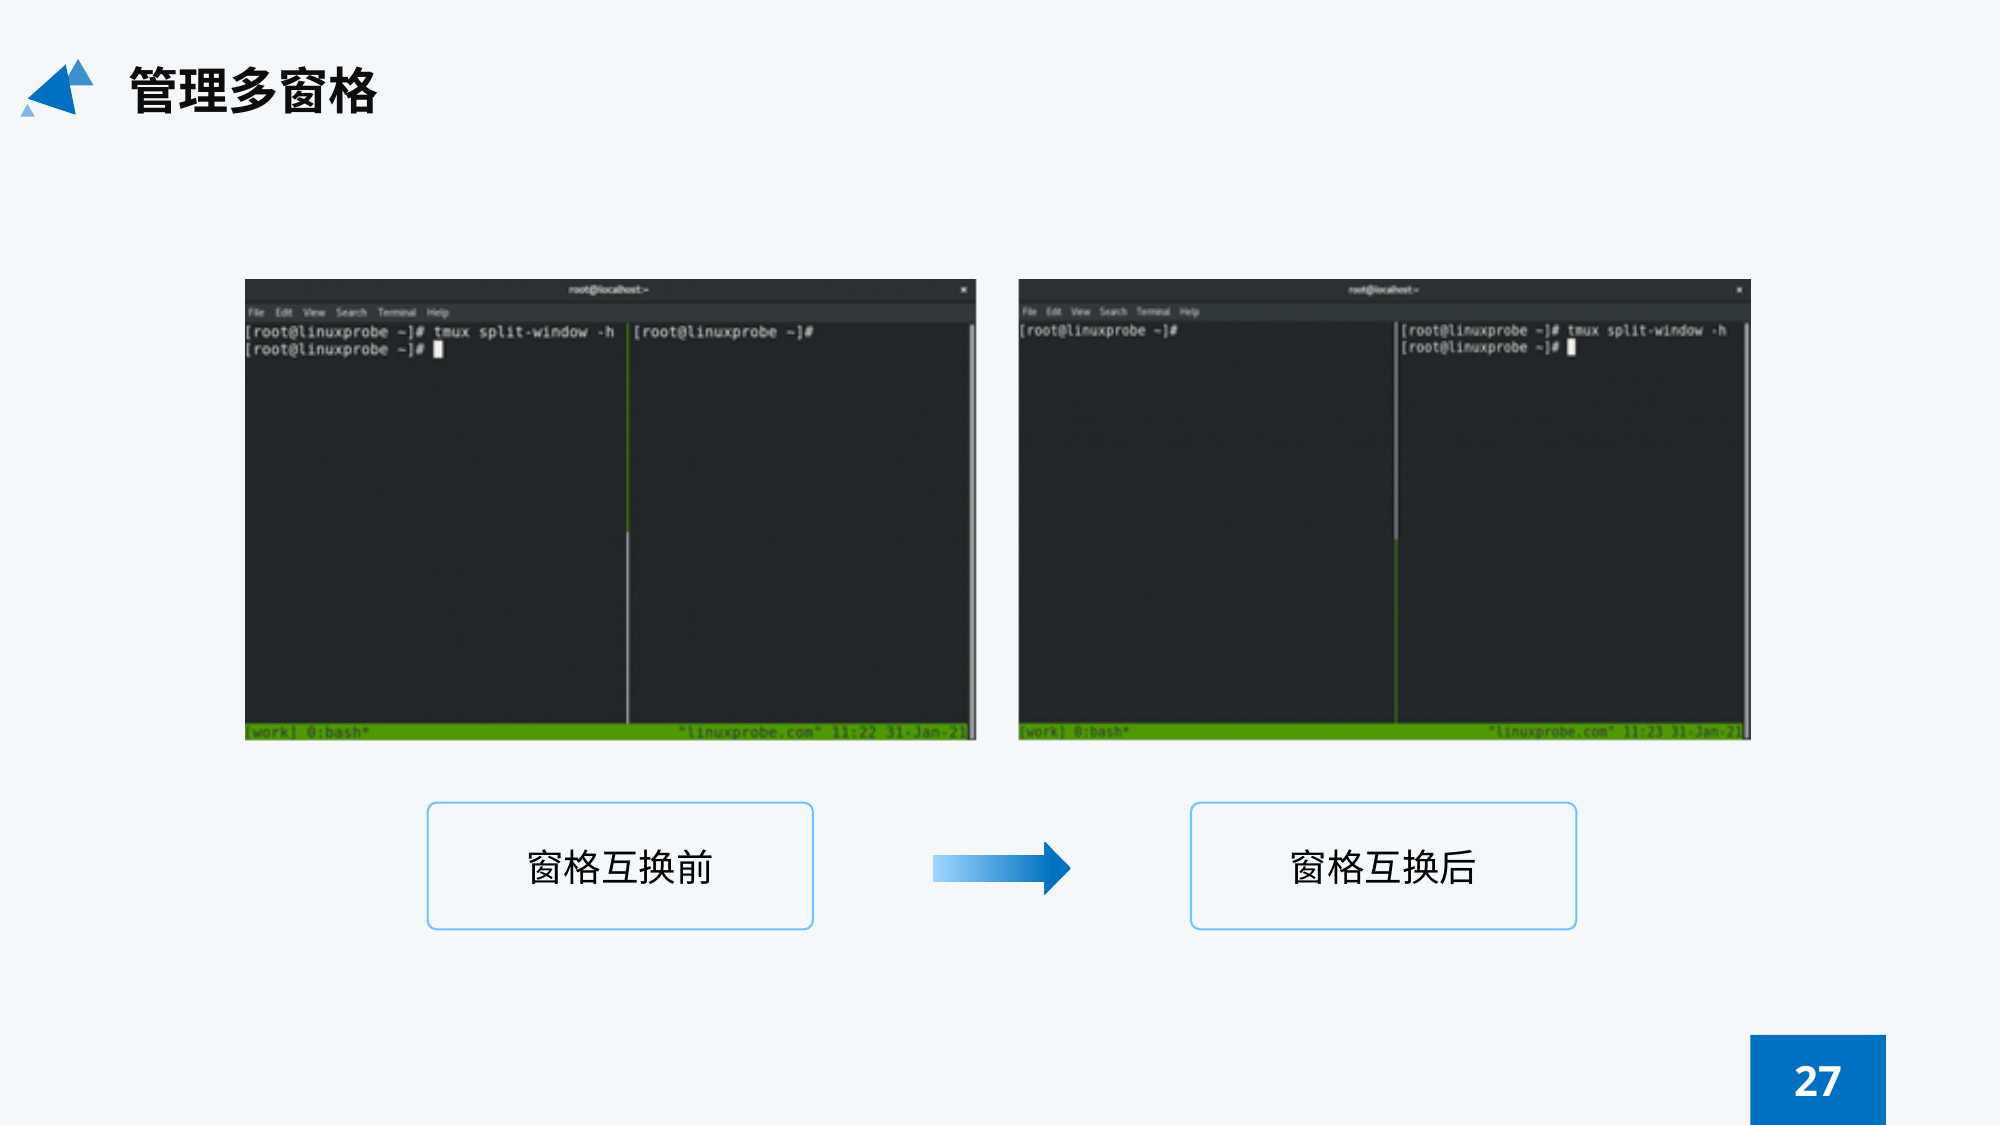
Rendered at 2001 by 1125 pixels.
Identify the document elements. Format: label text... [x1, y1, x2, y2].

text_box 窗格互换后 [1189, 801, 1578, 931]
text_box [20, 58, 94, 117]
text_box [1750, 1034, 1886, 1125]
text_box [931, 839, 1073, 898]
picture [245, 279, 979, 743]
text_box 管理多窗格 [113, 52, 1086, 127]
text_box 窗格互换前 [426, 801, 814, 931]
picture [1017, 279, 1751, 743]
